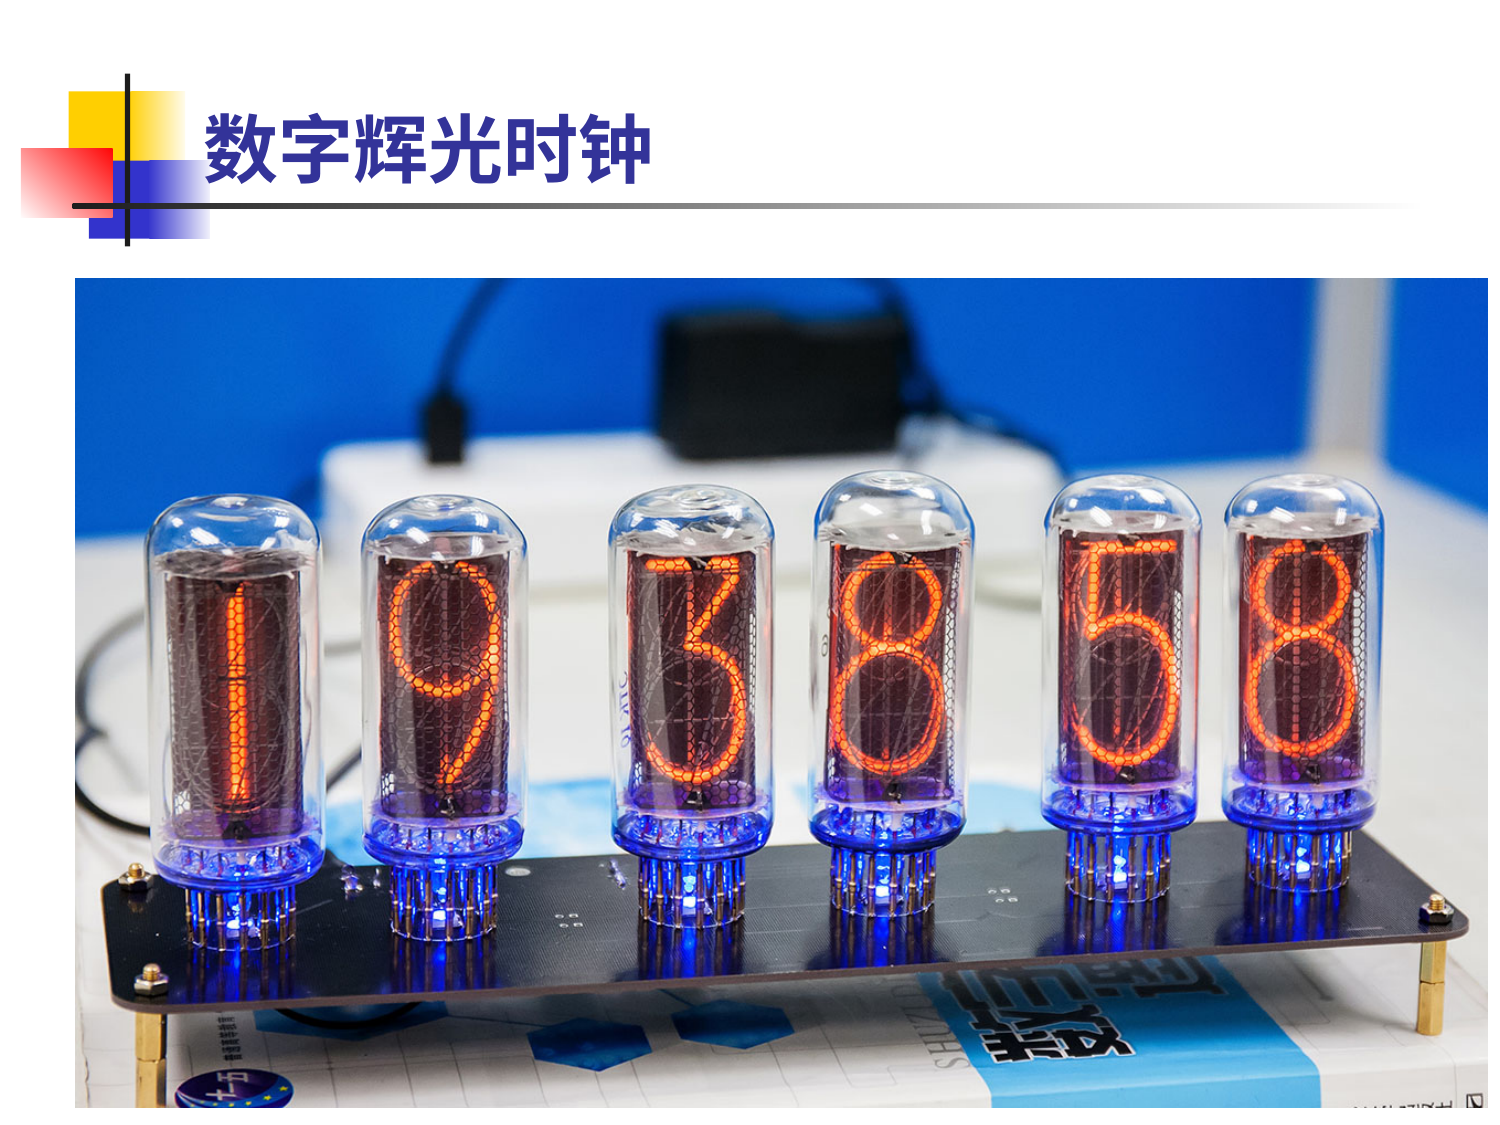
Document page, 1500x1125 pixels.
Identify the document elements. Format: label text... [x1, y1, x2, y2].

picture [74, 278, 1488, 1108]
title 数字辉光时钟 [188, 12, 1468, 200]
